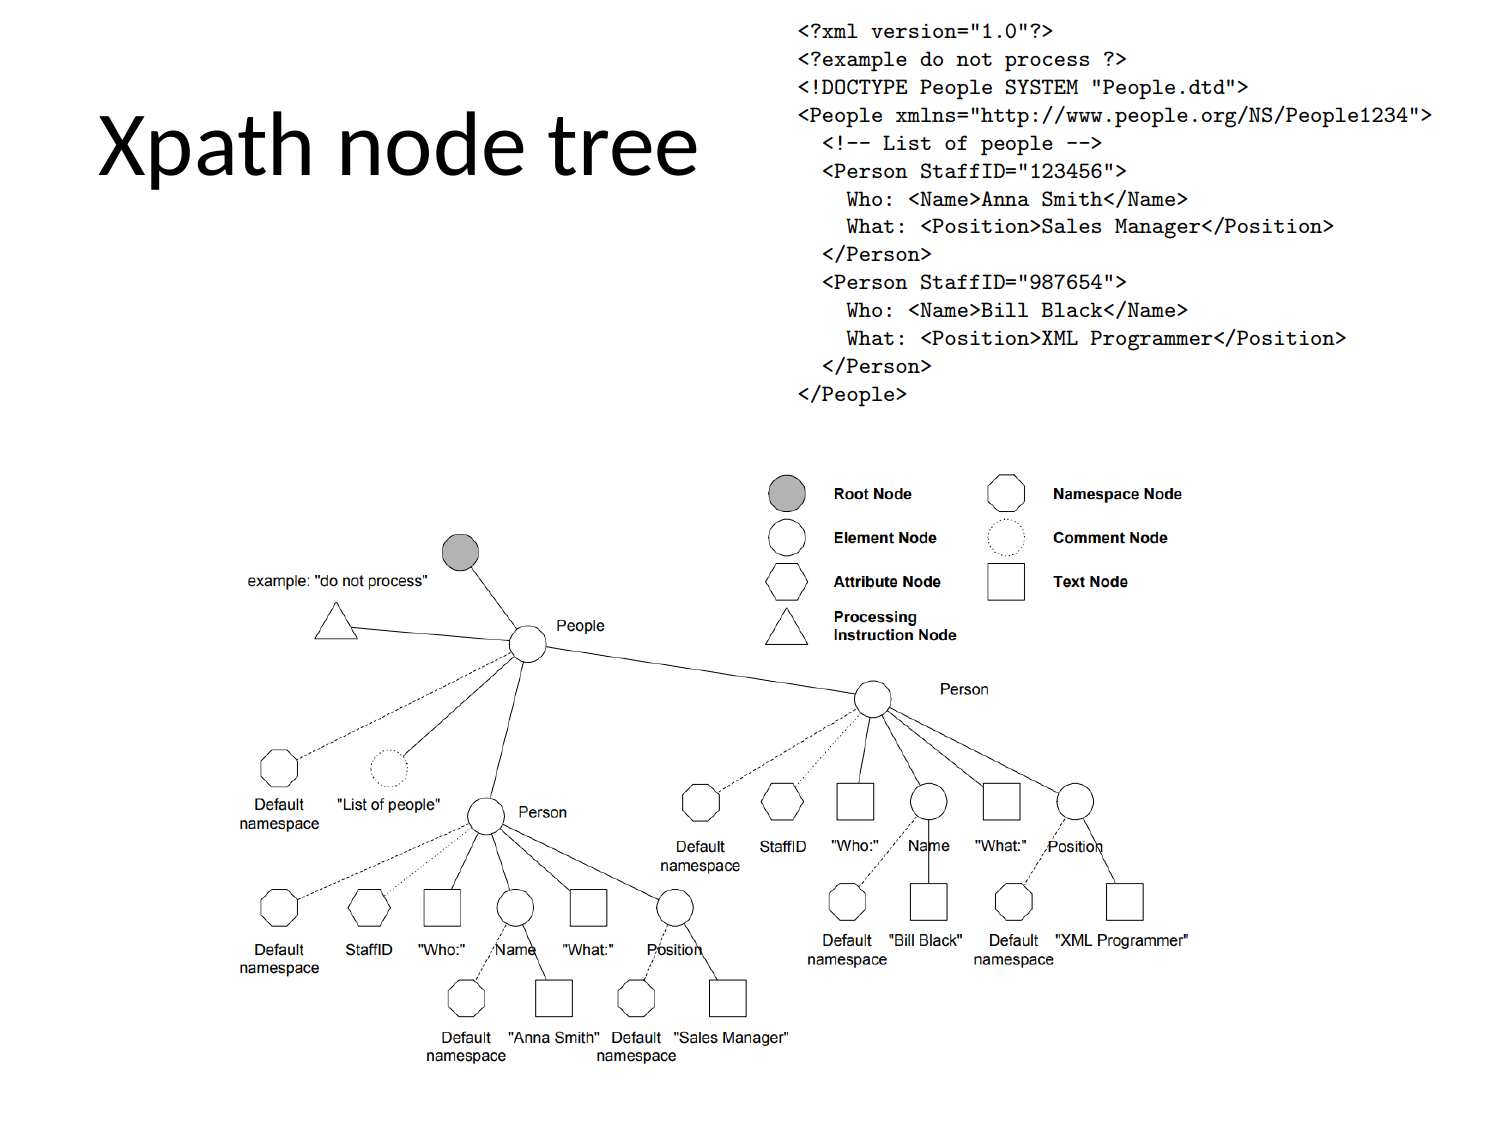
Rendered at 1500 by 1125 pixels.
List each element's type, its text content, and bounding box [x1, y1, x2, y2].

title Xpath node tree [75, 45, 725, 233]
picture [212, 449, 1199, 1075]
picture [787, 12, 1443, 419]
